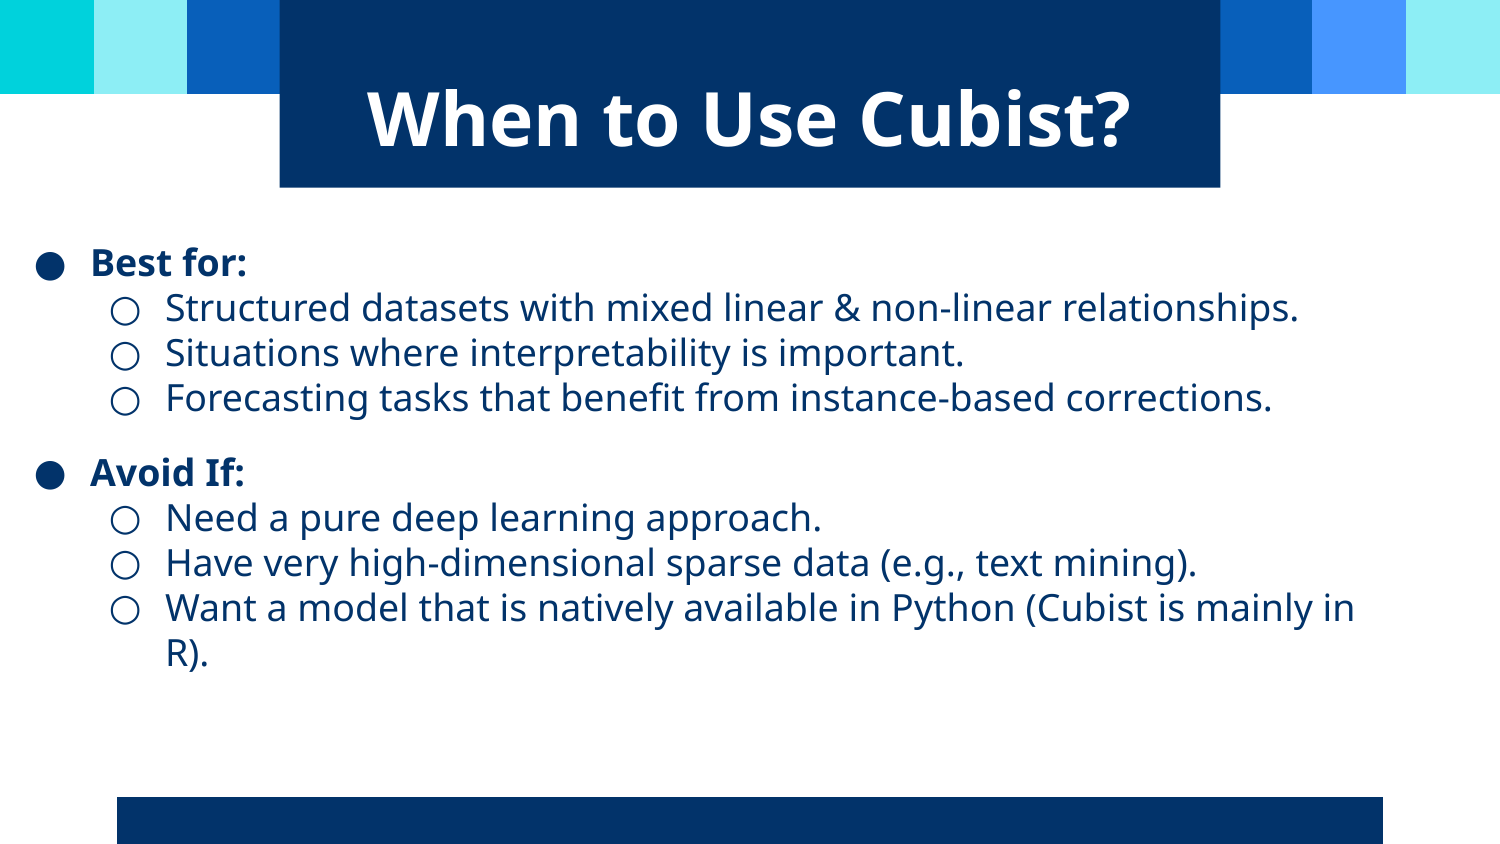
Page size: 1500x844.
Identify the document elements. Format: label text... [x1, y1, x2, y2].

text_box Best for: Structured datasets with mixed linear & non-linear relationships. Situations where interpretability is important. Forecasting tasks that benefit from instance-based corrections. Avoid If: Need a pure deep learning approach. Have very high-dimensional sparse data (e.g., text mining). Want a model that is natively available in Python (Cubist is mainly in R). [0, 223, 1381, 795]
title When to Use Cubist? [279, 0, 1221, 188]
